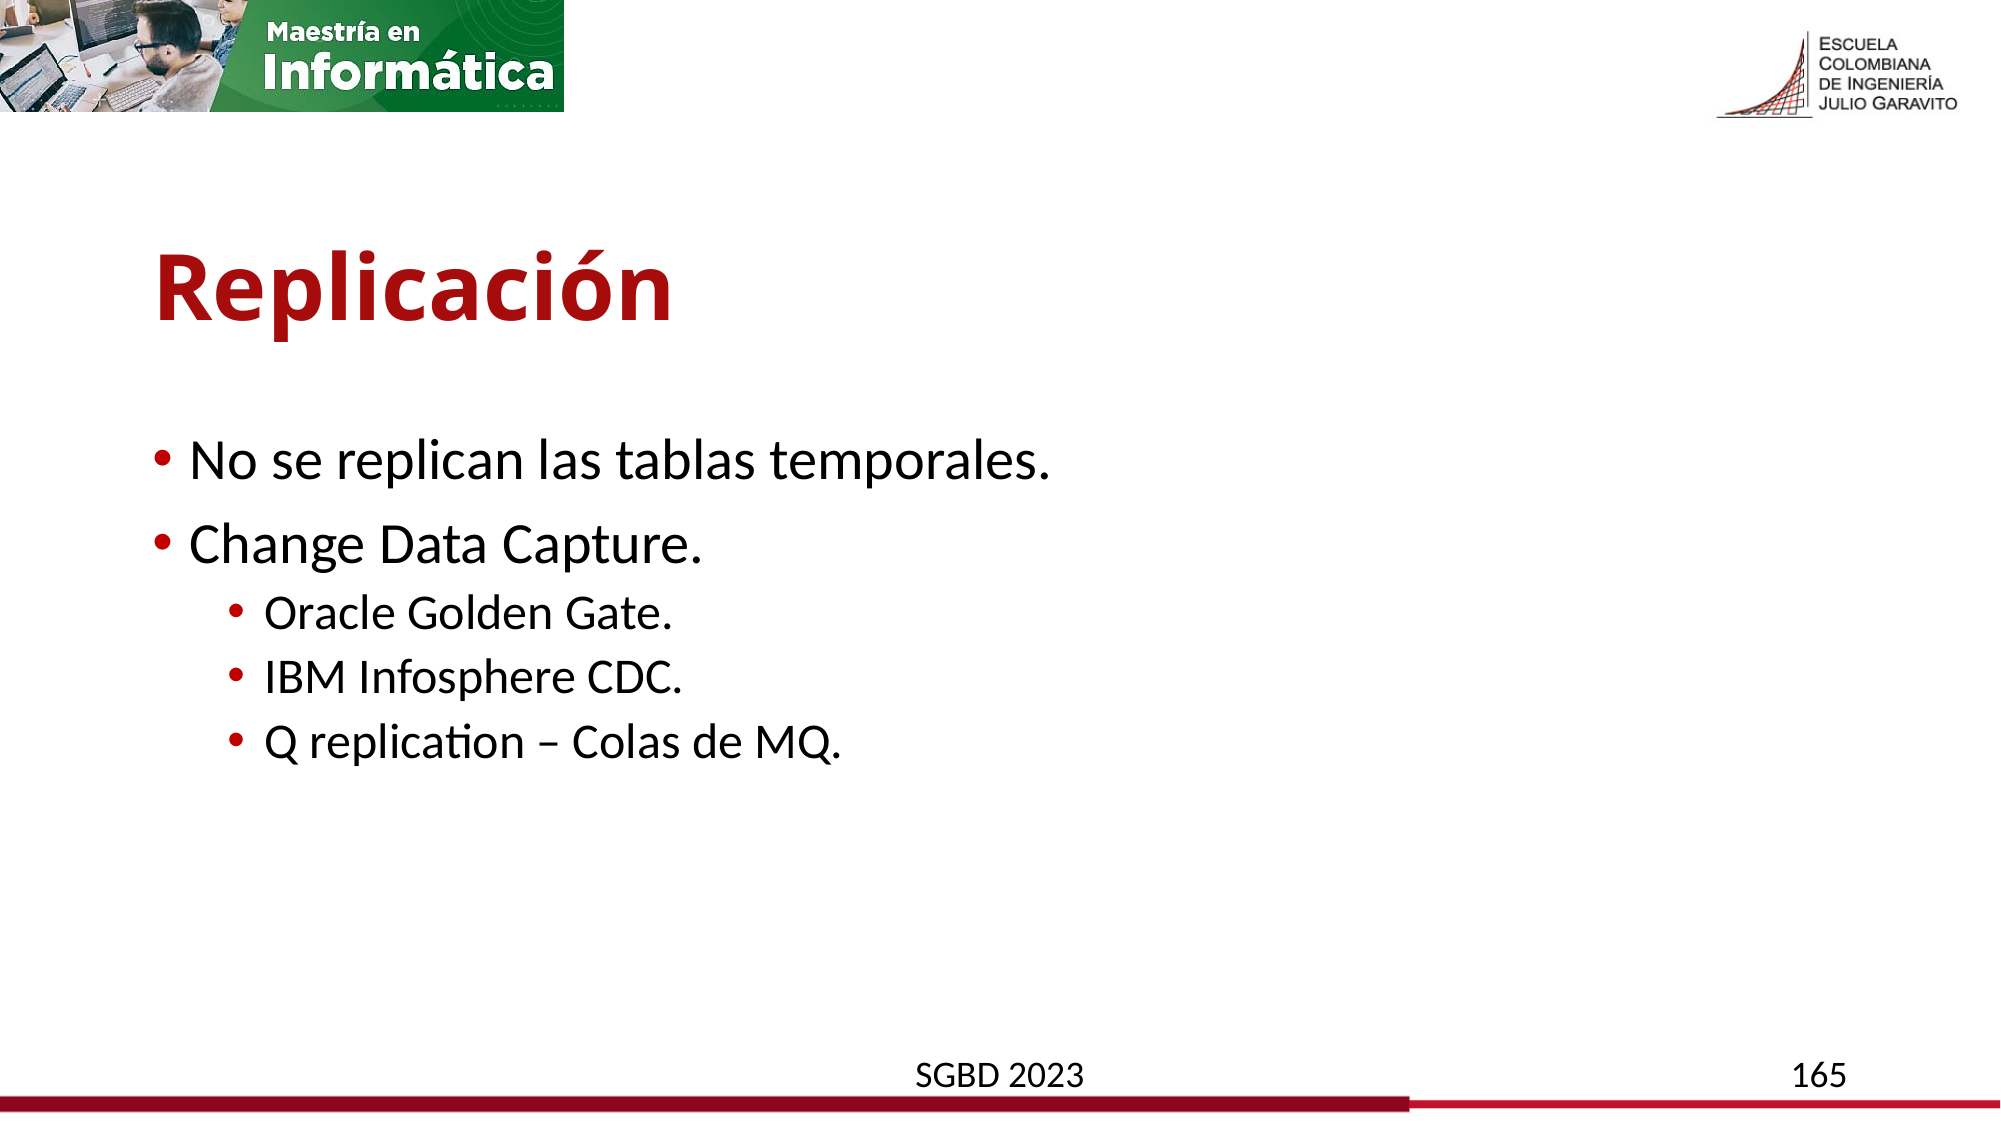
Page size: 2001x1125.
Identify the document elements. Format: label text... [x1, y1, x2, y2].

picture [0, 0, 2001, 1125]
footer SGBD 2023 [662, 1042, 1338, 1103]
title Replicación [137, 182, 1863, 400]
list No se replican las tablas temporales. Change Data Capture. Oracle Golden Gate. IBM Infosphere CDC. Q replication – Colas de MQ. [137, 421, 1863, 1050]
slide_number 165 [1412, 1042, 1863, 1103]
